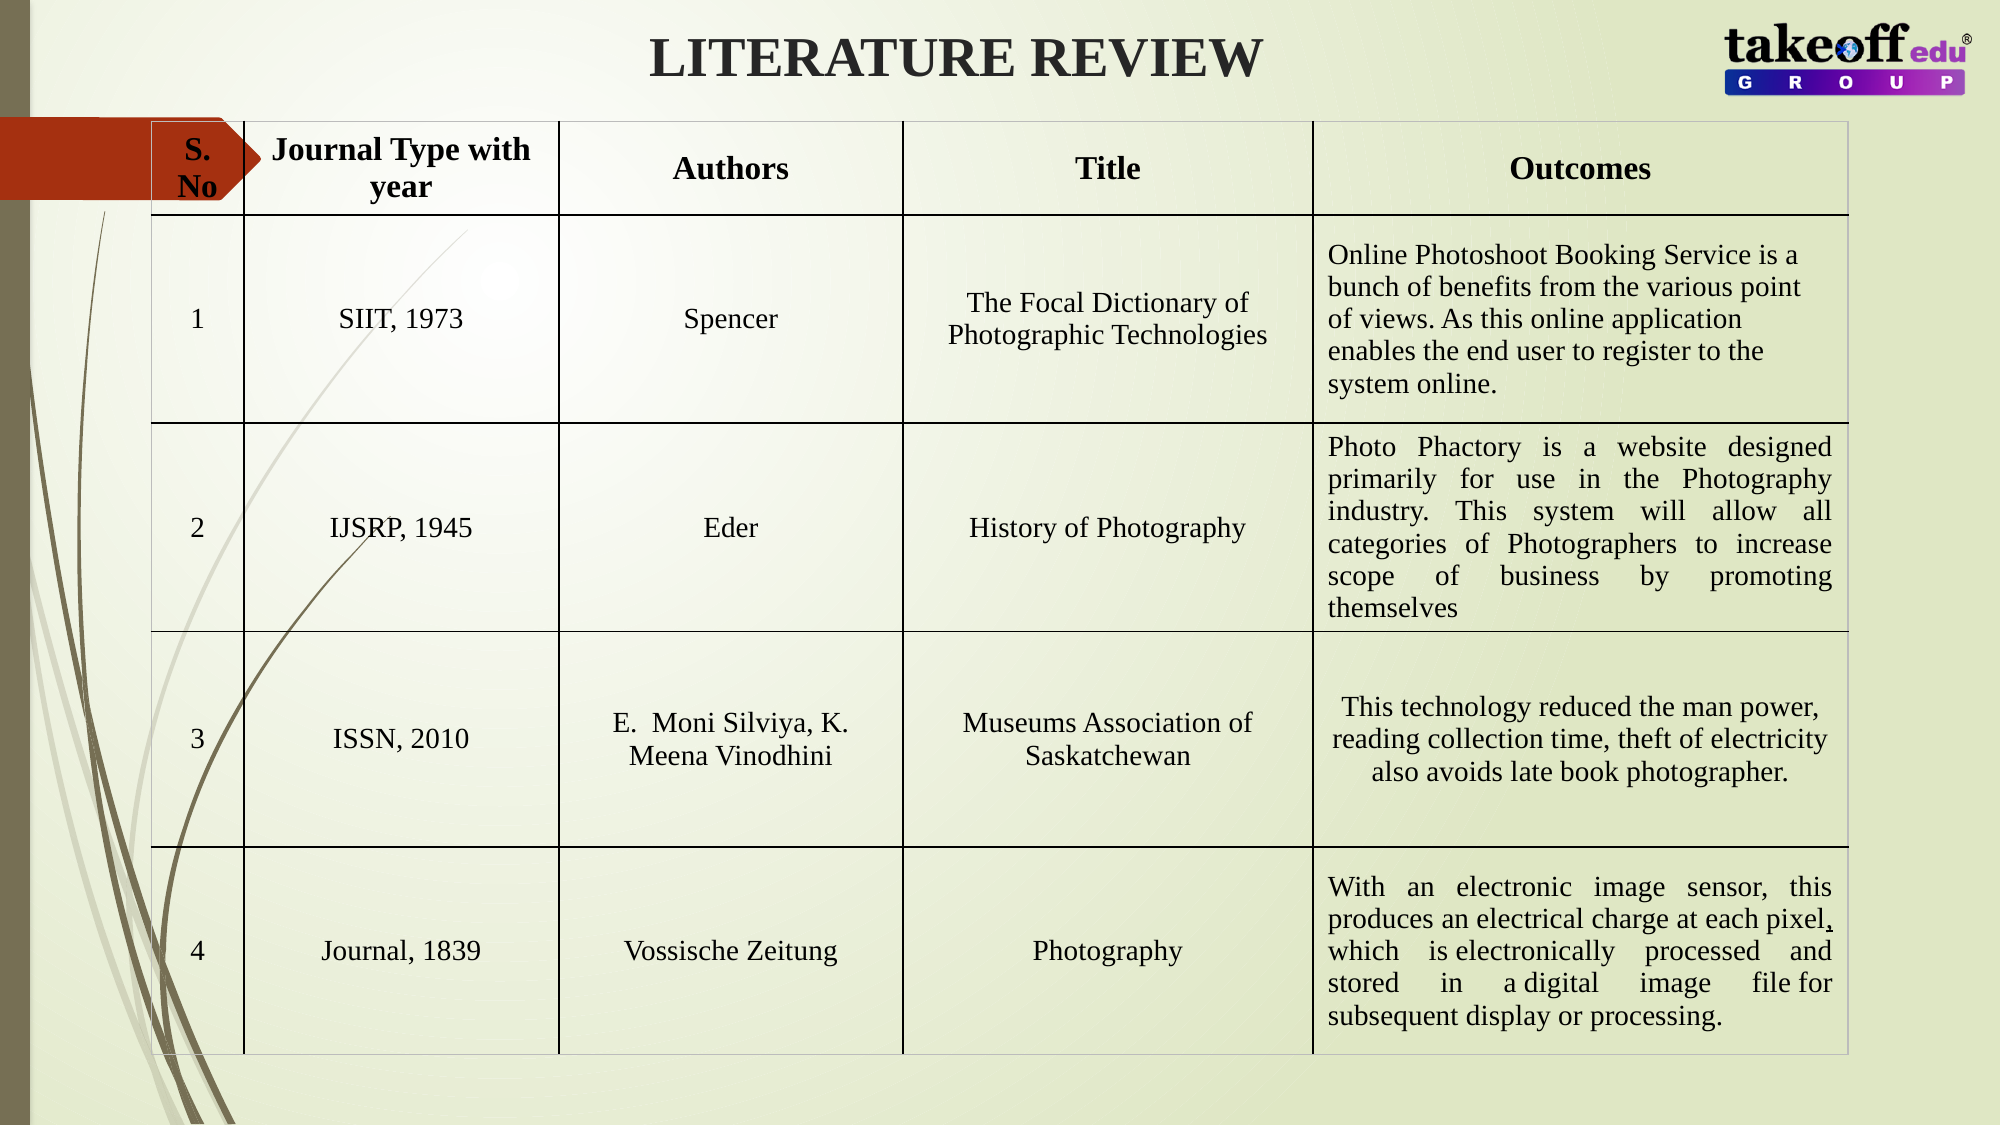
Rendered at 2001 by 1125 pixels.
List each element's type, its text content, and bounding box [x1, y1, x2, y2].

table_cell E. Moni Silviya, K. Meena Vinodhini [560, 632, 902, 846]
table_cell 2 [152, 424, 243, 631]
table_cell This technology reduced the man power, reading collection time, theft of electricity also avoids late book photographer. [1314, 632, 1847, 846]
table_cell IJSRP, 1945 [245, 424, 558, 631]
table_cell Eder [560, 424, 902, 631]
table_header Title [904, 122, 1312, 214]
table_header Outcomes [1314, 122, 1847, 214]
table_cell Journal, 1839 [245, 848, 558, 1054]
table_cell History of Photography [904, 424, 1312, 631]
table_cell 3 [152, 632, 243, 846]
table_header S. No [152, 122, 243, 214]
table_cell Spencer [560, 216, 902, 422]
table_cell Vossische Zeitung [560, 848, 902, 1054]
table_cell With an electronic image sensor, this produces an electrical charge at each pixel, which is electronically processed and stored in a digital image file for subsequent display or processing. [1314, 848, 1847, 1054]
table_header Journal Type with year [245, 122, 558, 214]
table_cell 1 [152, 216, 243, 422]
table_cell SIIT, 1973 [245, 216, 558, 422]
table_cell ISSN, 2010 [245, 632, 558, 846]
table_cell Photography [904, 848, 1312, 1054]
table_cell Photo Phactory is a website designed primarily for use in the Photography industry. This system will allow all categories of Photographers to increase scope of business by promoting themselves [1314, 424, 1847, 631]
table_cell The Focal Dictionary of Photographic Technologies [904, 216, 1312, 422]
table_cell Online Photoshoot Booking Service is a bunch of benefits from the various point of views. As this online application enables the end user to register to the system online. [1314, 216, 1847, 422]
table_header Authors [560, 122, 902, 214]
title LITERATURE REVIEW [235, 18, 1680, 121]
table_cell 4 [152, 848, 243, 1054]
picture [1721, 18, 1975, 106]
table_cell Museums Association of Saskatchewan [904, 632, 1312, 846]
